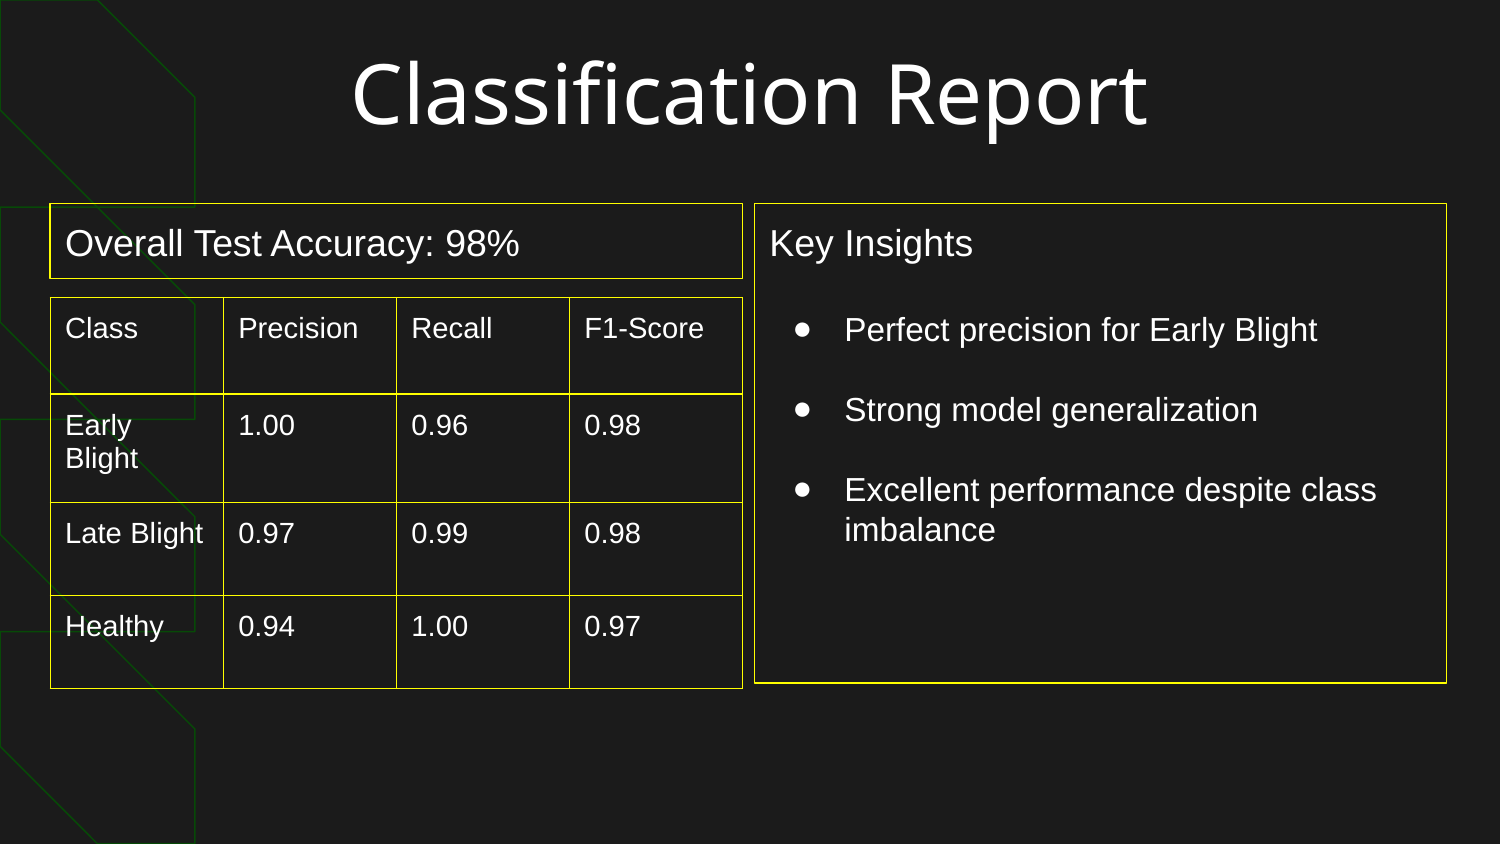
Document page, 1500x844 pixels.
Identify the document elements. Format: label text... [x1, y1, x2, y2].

table_cell 0.97 [224, 503, 396, 595]
table_header Class [51, 298, 223, 393]
text_box Overall Test Accuracy: 98% [50, 203, 743, 279]
table_cell Healthy [51, 596, 223, 688]
table_header Precision [224, 298, 396, 393]
title Classification Report [202, 37, 1313, 209]
table_cell Late Blight [51, 503, 223, 595]
table_cell 0.97 [570, 596, 742, 688]
table_cell 0.99 [397, 503, 569, 595]
table_cell 0.98 [570, 395, 742, 502]
text_box Key Insights Perfect precision for Early Blight Strong model generalization Excellent performance despite class imbalance [754, 203, 1447, 683]
table_cell 0.96 [397, 395, 569, 502]
table_cell 0.94 [224, 596, 396, 688]
table_cell 0.98 [570, 503, 742, 595]
table_header F1-Score [570, 298, 742, 393]
table_header Recall [397, 298, 569, 393]
table_cell 1.00 [397, 596, 569, 688]
table_cell Early Blight [51, 395, 223, 502]
table_cell 1.00 [224, 395, 396, 502]
